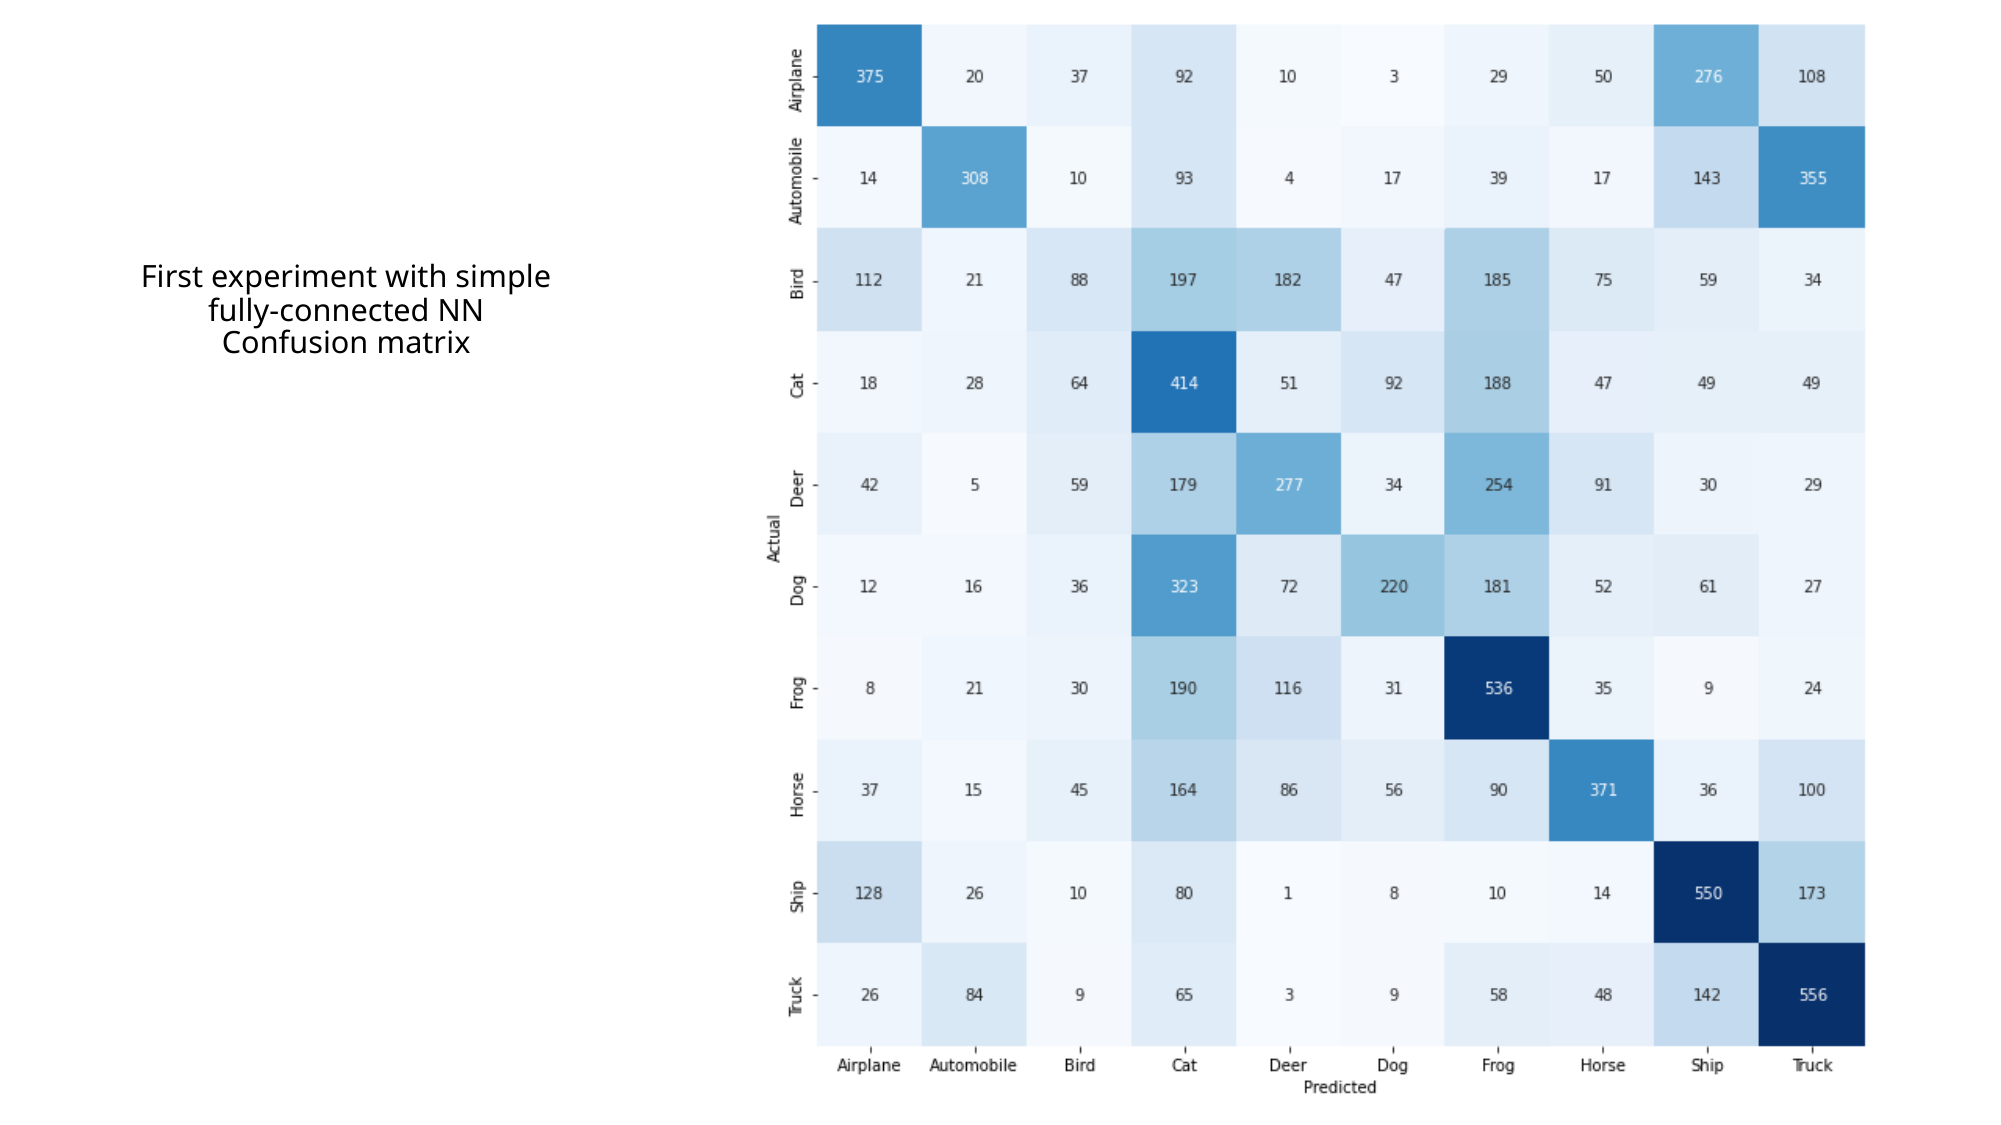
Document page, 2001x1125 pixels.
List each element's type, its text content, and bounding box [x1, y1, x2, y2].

picture [761, 17, 1906, 1109]
title First experiment with simple fully-connected NN Confusion matrix [86, 251, 606, 369]
